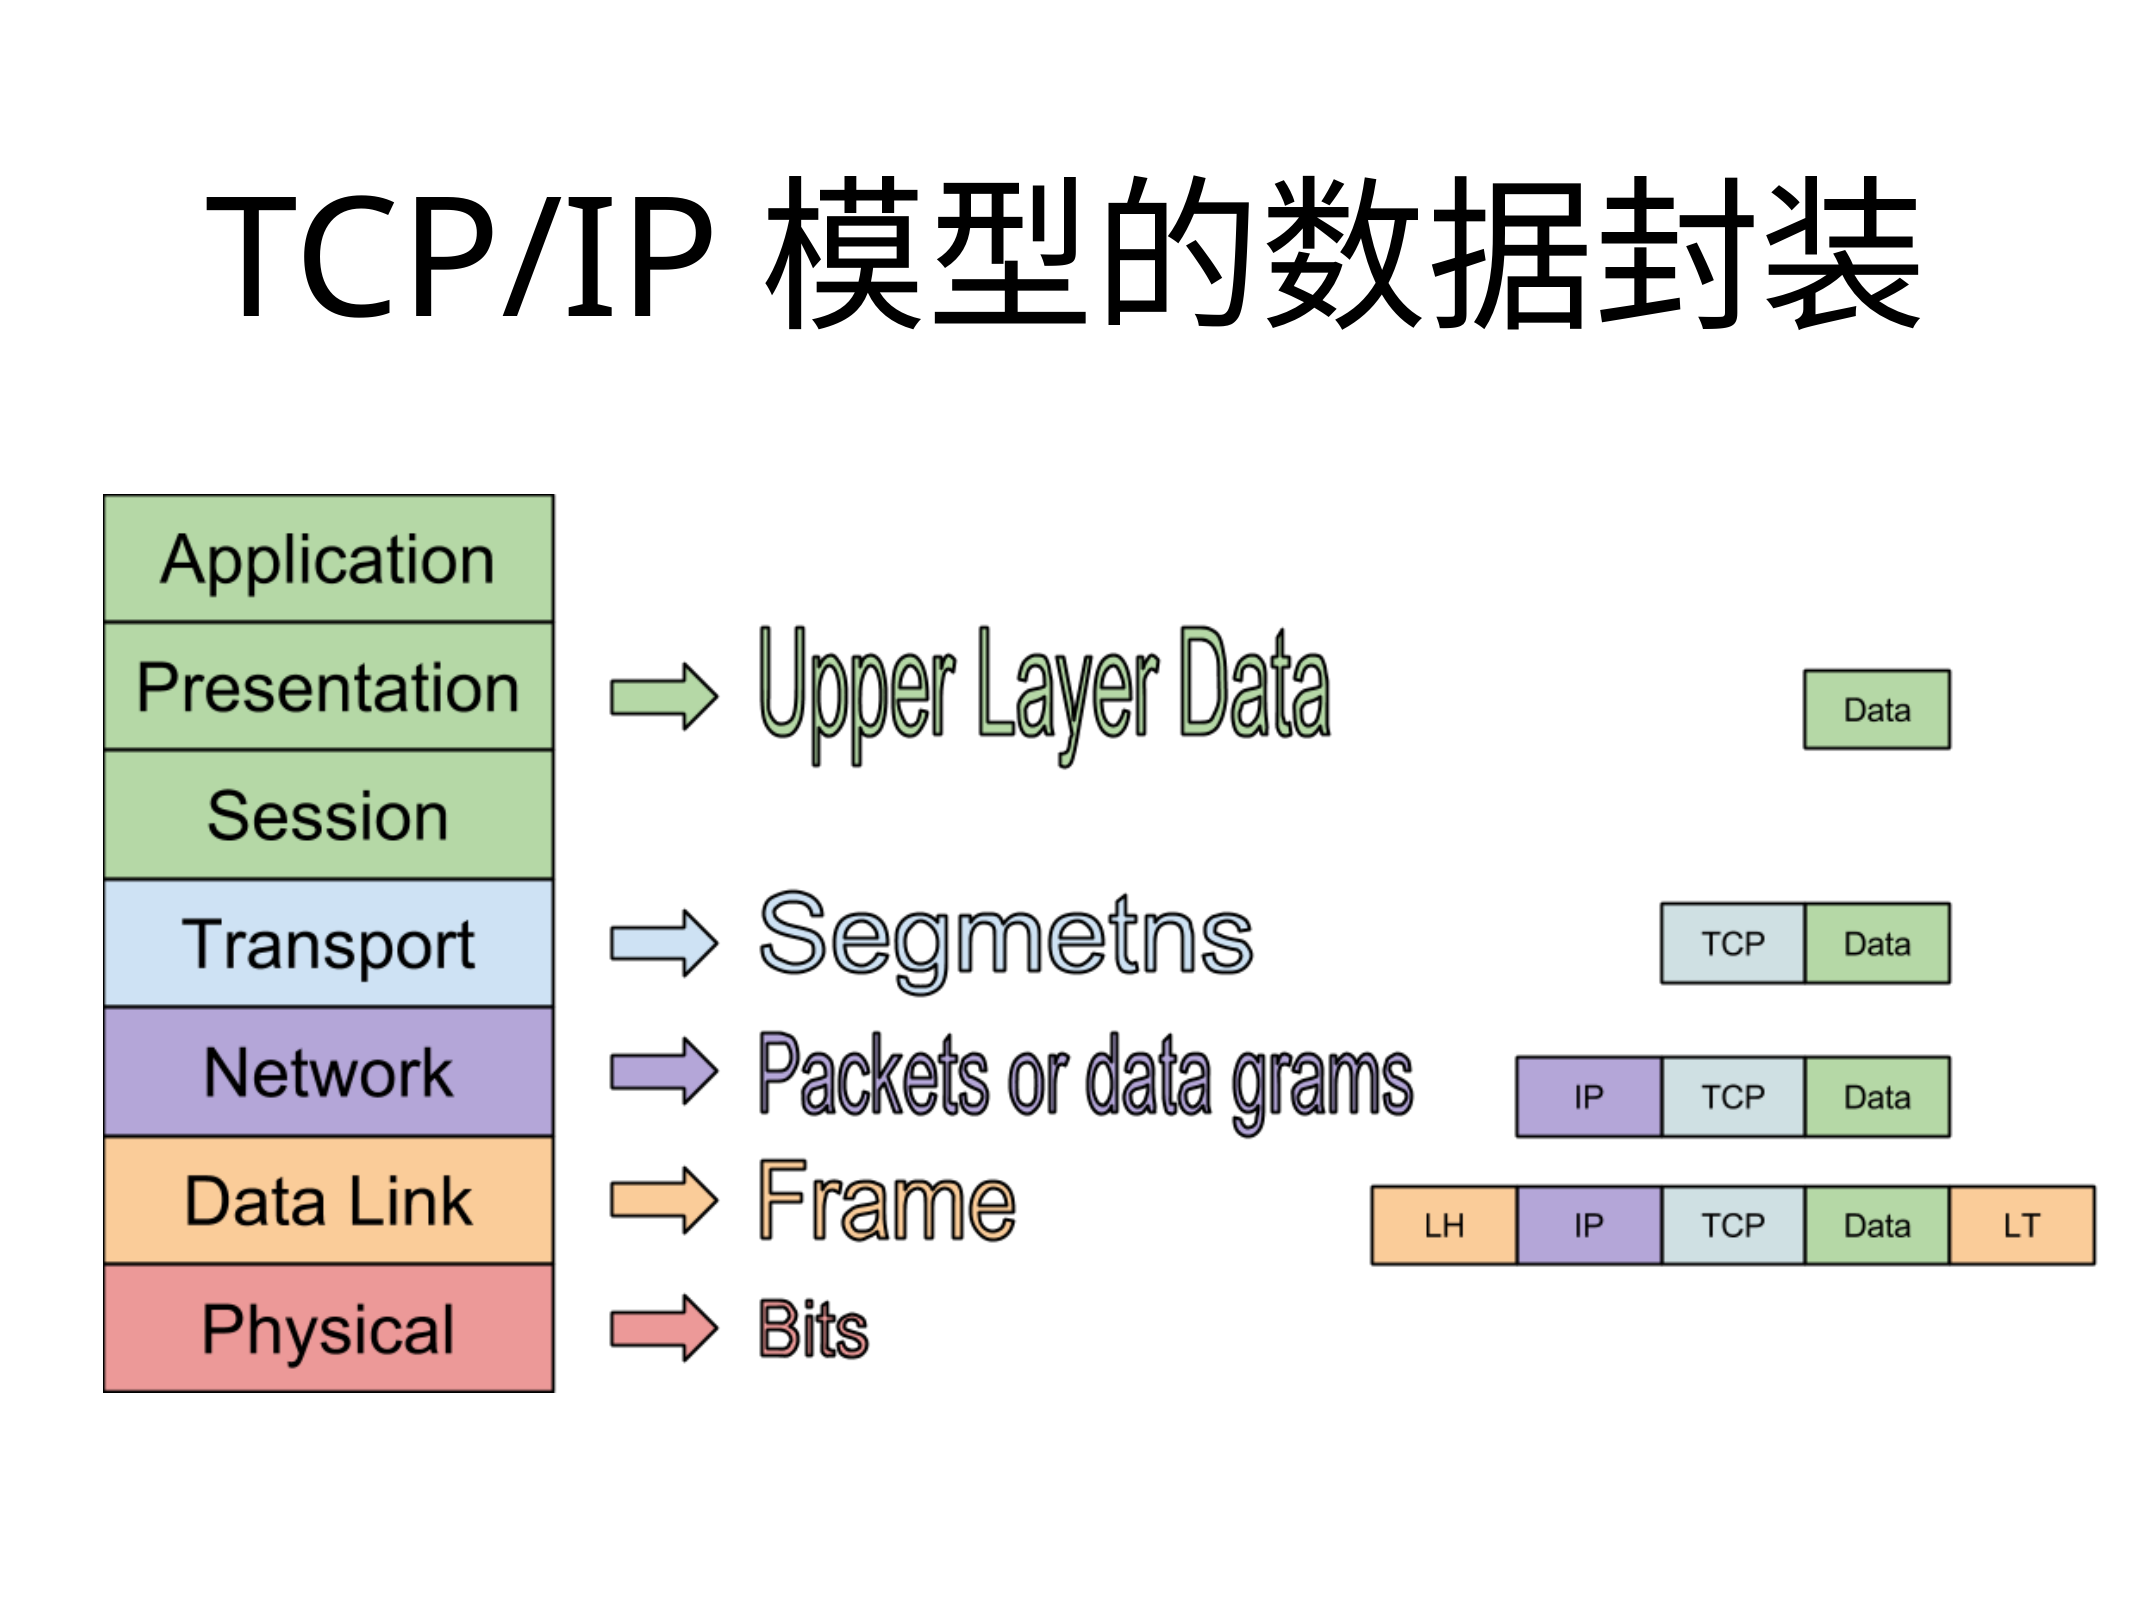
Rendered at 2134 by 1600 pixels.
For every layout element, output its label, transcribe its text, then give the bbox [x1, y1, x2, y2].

title TCP/IP模型的数据封装 [155, 72, 1978, 428]
picture [103, 494, 2133, 1393]
